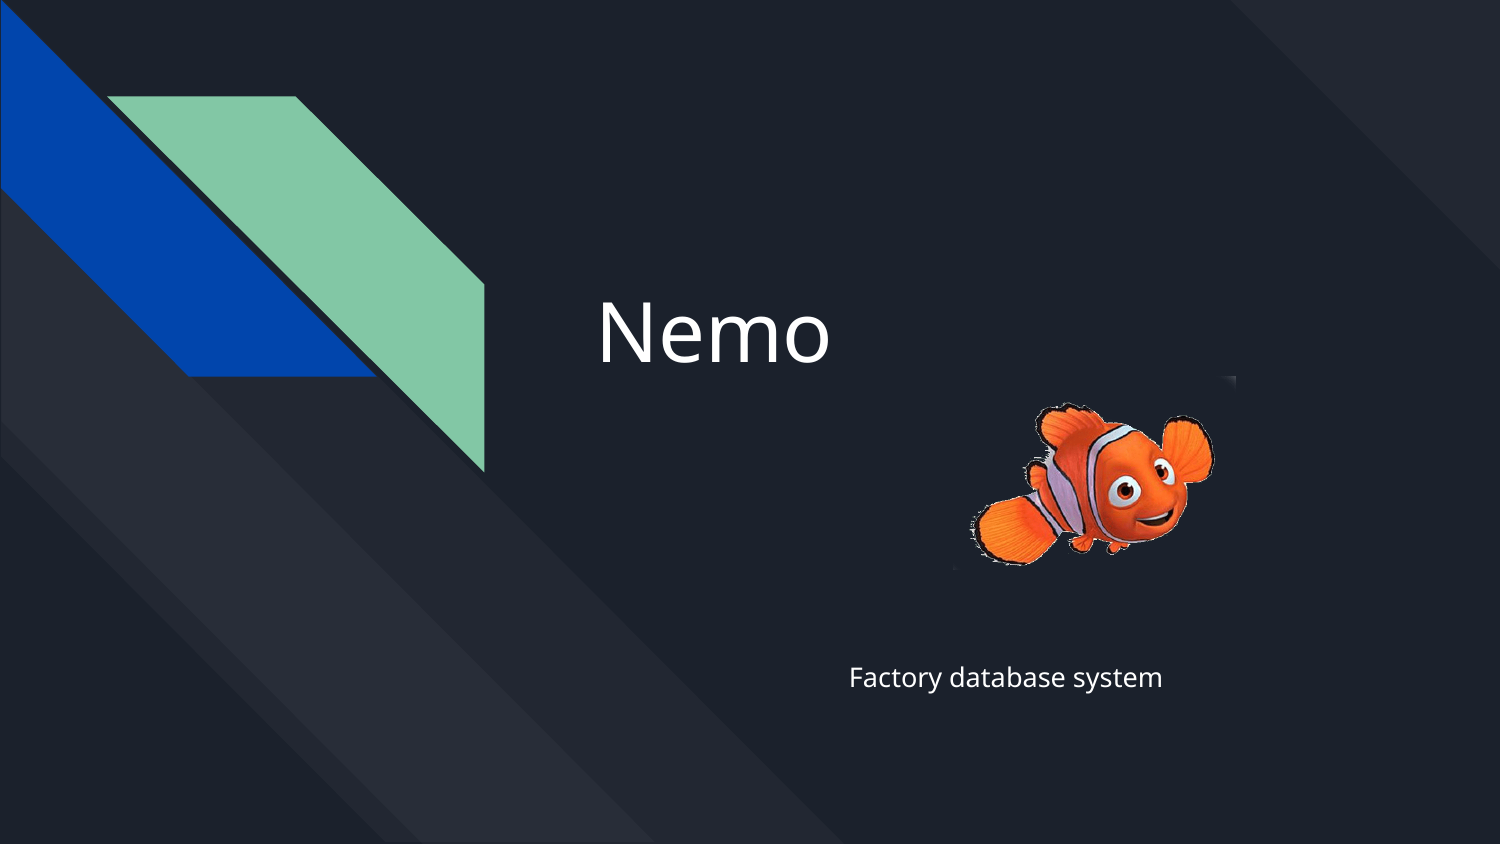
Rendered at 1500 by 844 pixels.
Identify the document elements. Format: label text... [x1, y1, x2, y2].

subtitle Factory database system [833, 643, 1404, 727]
picture [952, 375, 1236, 570]
title Nemo [580, 258, 1404, 518]
